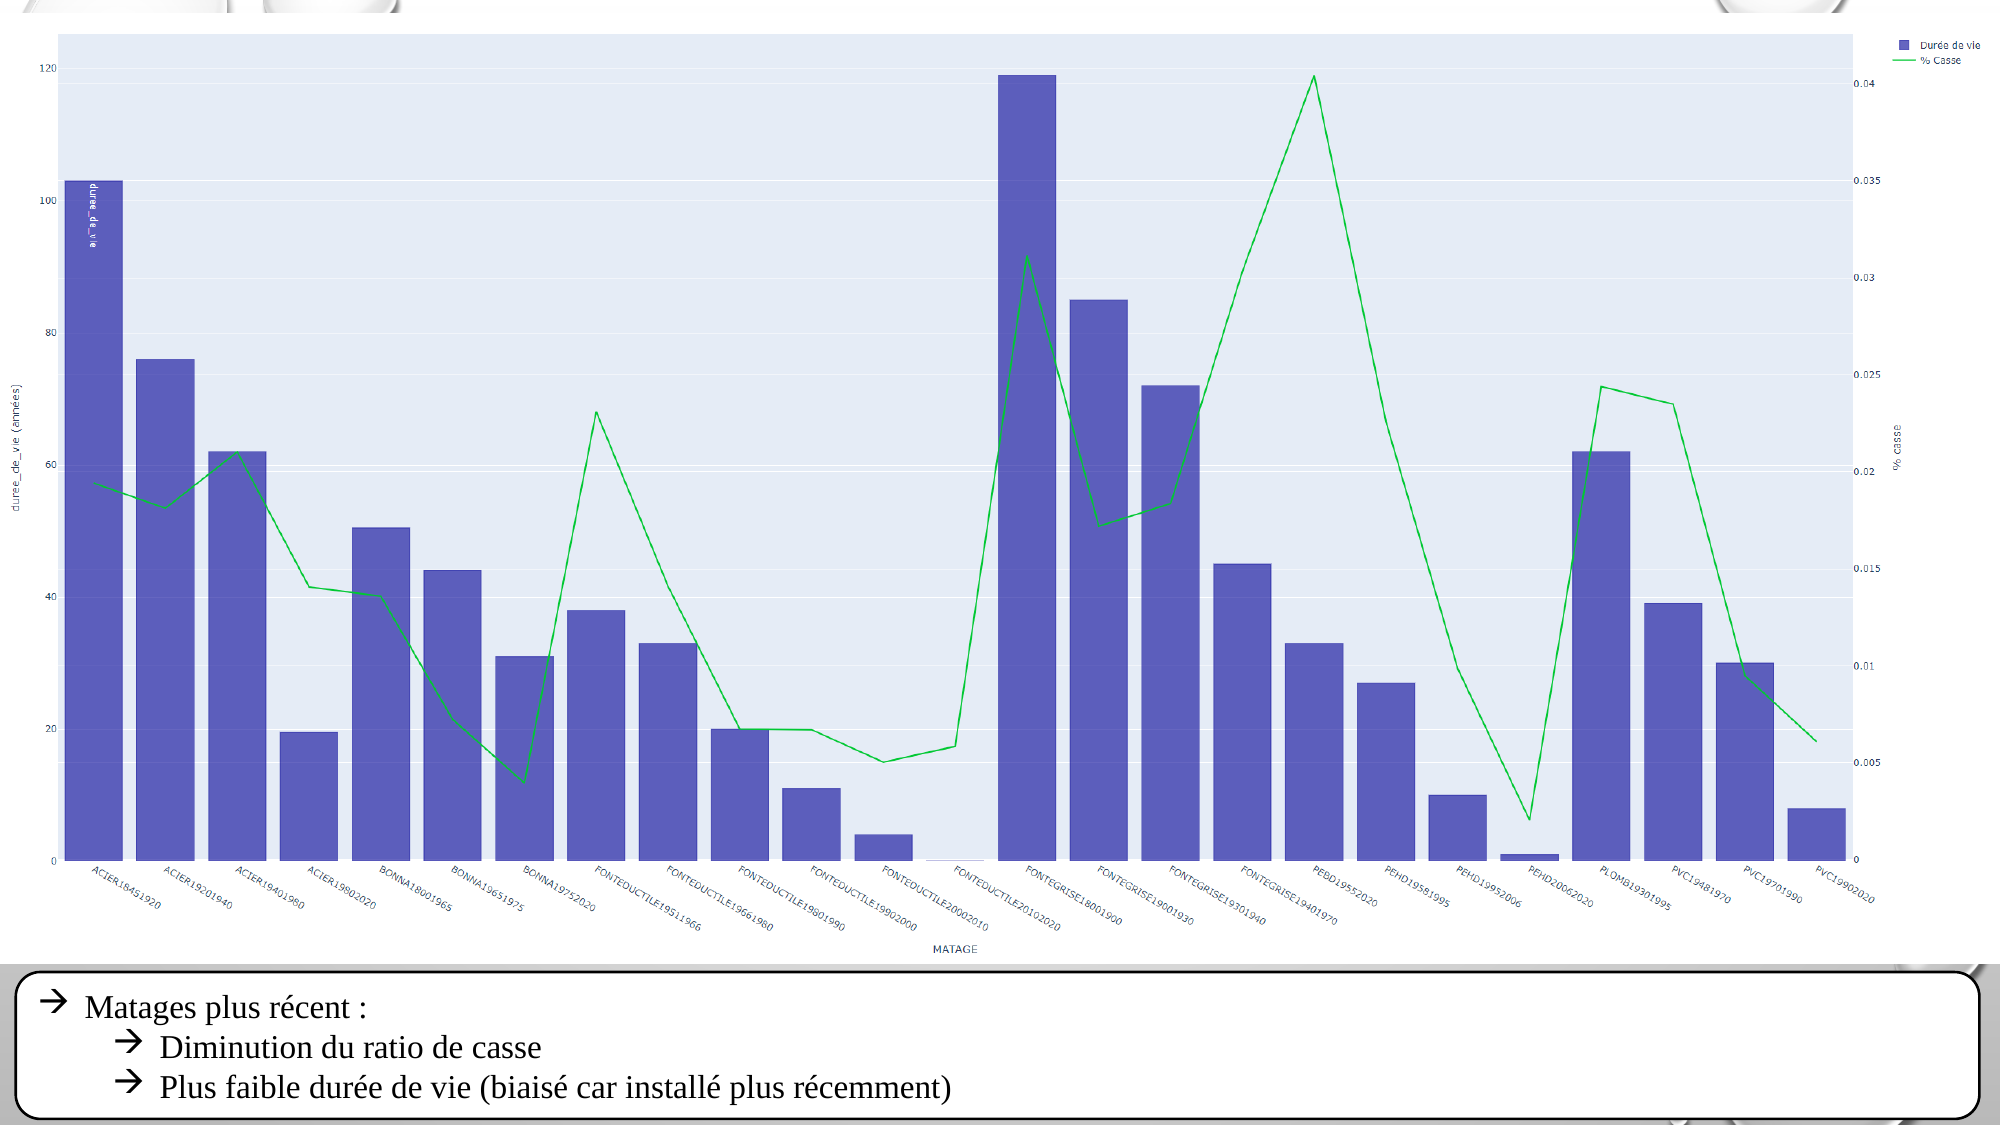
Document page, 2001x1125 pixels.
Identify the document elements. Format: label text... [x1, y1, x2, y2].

text_box Matages plus récent : Diminution du ratio de casse Plus faible durée de vie (biaisé car installé plus récemment) [14, 978, 1981, 1121]
picture [0, 0, 2000, 1125]
